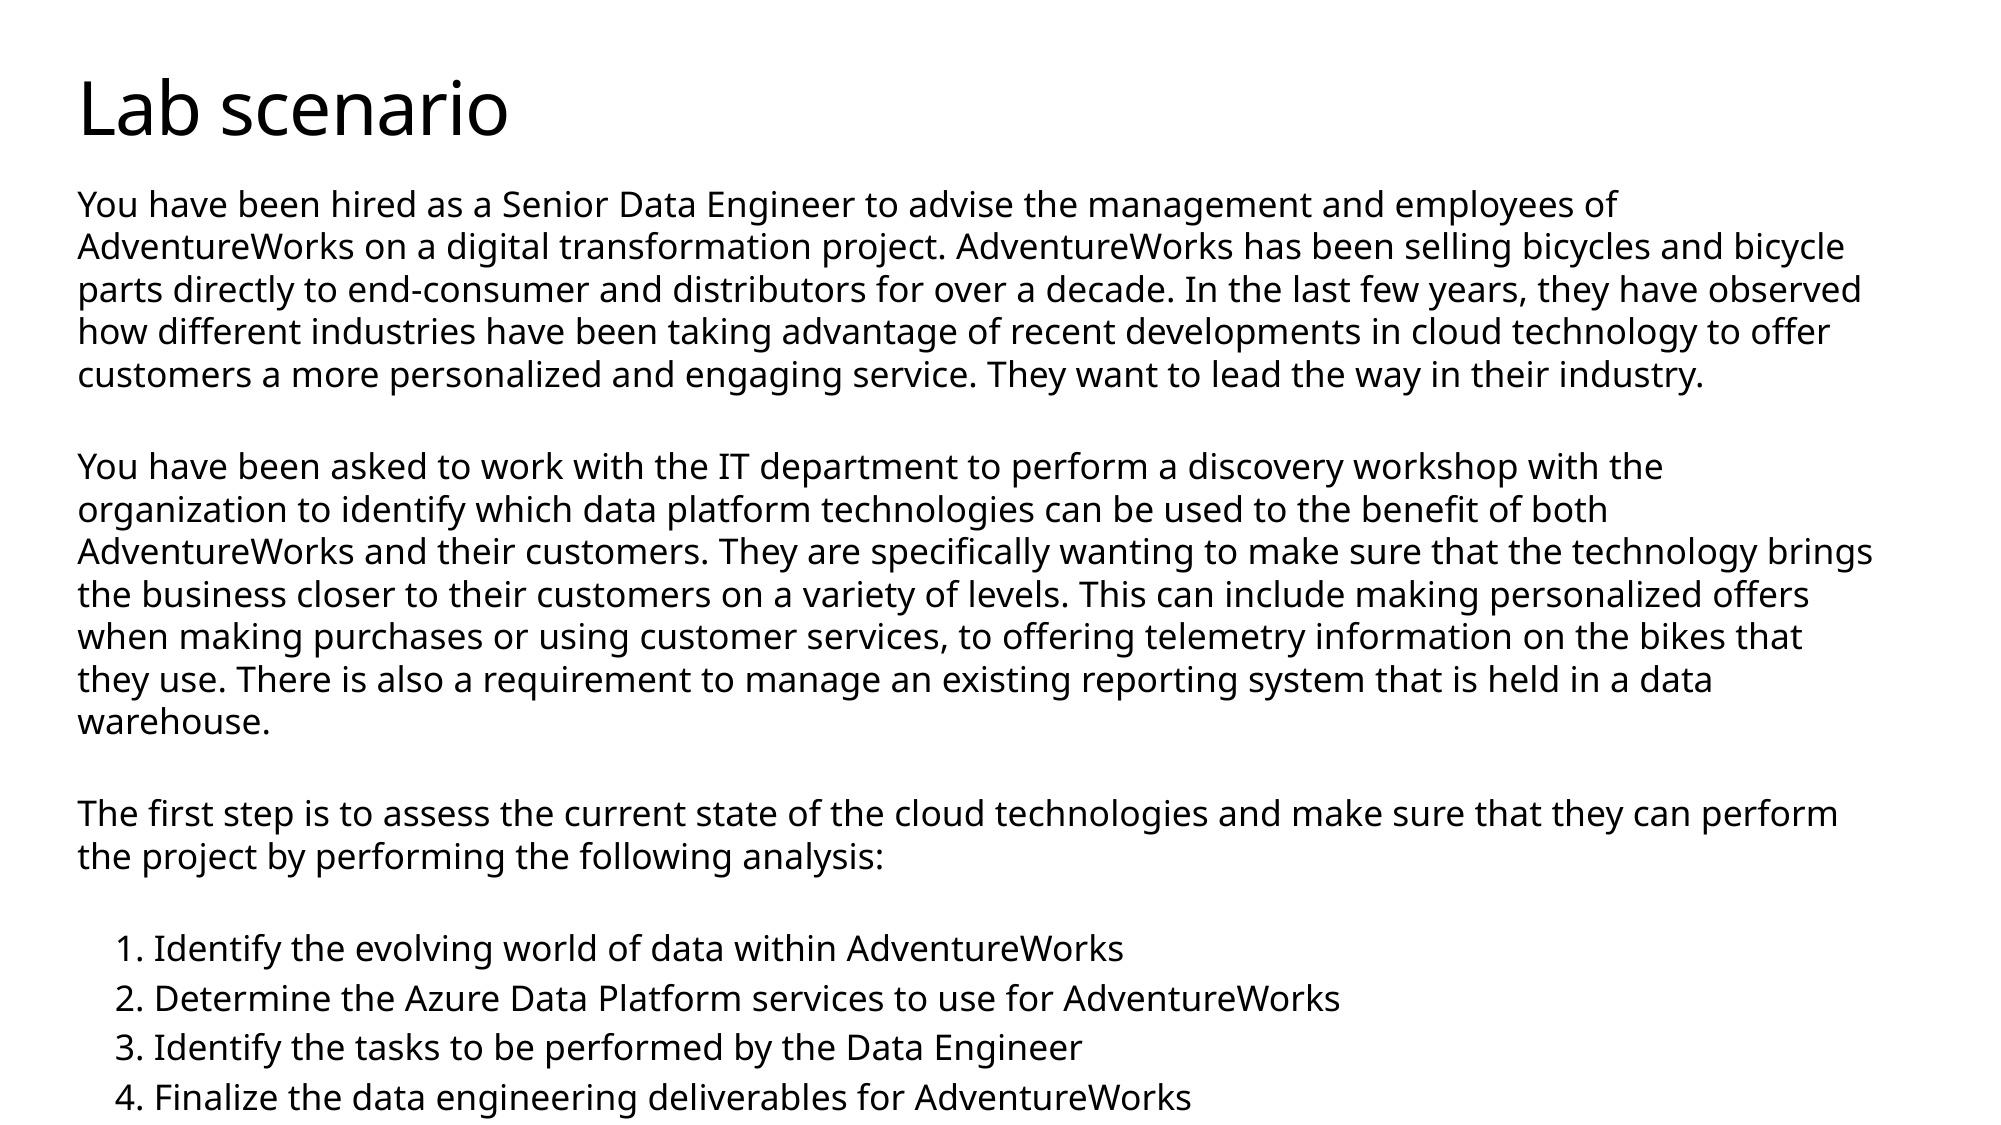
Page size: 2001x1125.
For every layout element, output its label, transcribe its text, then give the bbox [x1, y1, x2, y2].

list You have been hired as a Senior Data Engineer to advise the management and employees of AdventureWorks on a digital transformation project. AdventureWorks has been selling bicycles and bicycle parts directly to end-consumer and distributors for over a decade. In the last few years, they have observed how different industries have been taking advantage of recent developments in cloud technology to offer customers a more personalized and engaging service. They want to lead the way in their industry. You have been asked to work with the IT department to perform a discovery workshop with the organization to identify which data platform technologies can be used to the benefit of both AdventureWorks and their customers. They are specifically wanting to make sure that the technology brings the business closer to their customers on a variety of levels. This can include making personalized offers when making purchases or using customer services, to offering telemetry information on the bikes that they use. There is also a requirement to manage an existing reporting system that is held in a data warehouse. The first step is to assess the current state of the cloud technologies and make sure that they can perform the project by performing the following analysis: 1. Identify the evolving world of data within AdventureWorks 2. Determine the Azure Data Platform services to use for AdventureWorks 3. Identify the tasks to be performed by the Data Engineer 4. Finalize the data engineering deliverables for AdventureWorks [77, 181, 1885, 1092]
title Lab scenario [77, 60, 1885, 152]
